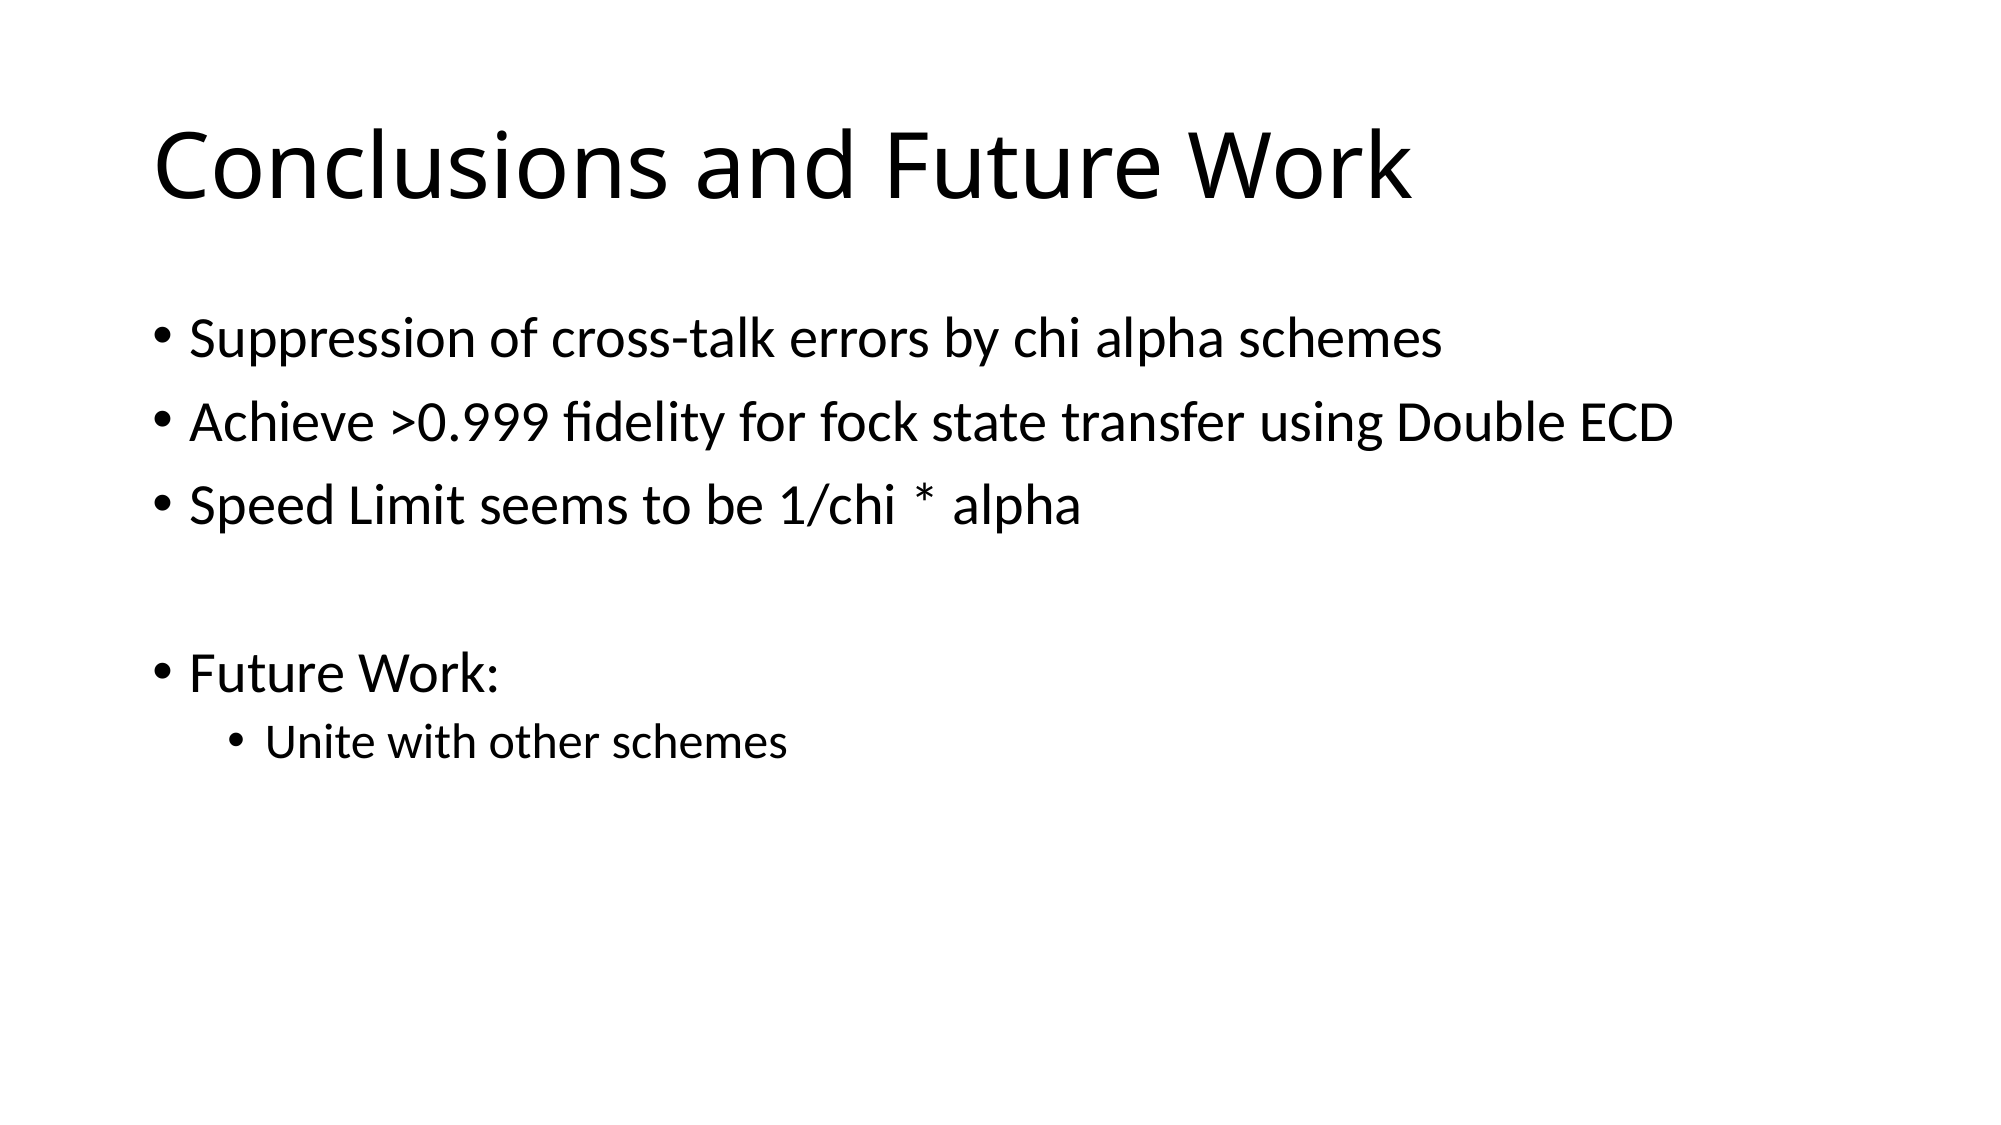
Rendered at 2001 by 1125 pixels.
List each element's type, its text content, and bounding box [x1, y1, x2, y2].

list Suppression of cross-talk errors by chi alpha schemes Achieve >0.999 fidelity for fock state transfer using Double ECD Speed Limit seems to be 1/chi * alpha Future Work: Unite with other schemes [137, 299, 1863, 1014]
title Conclusions and Future Work [137, 59, 1863, 278]
